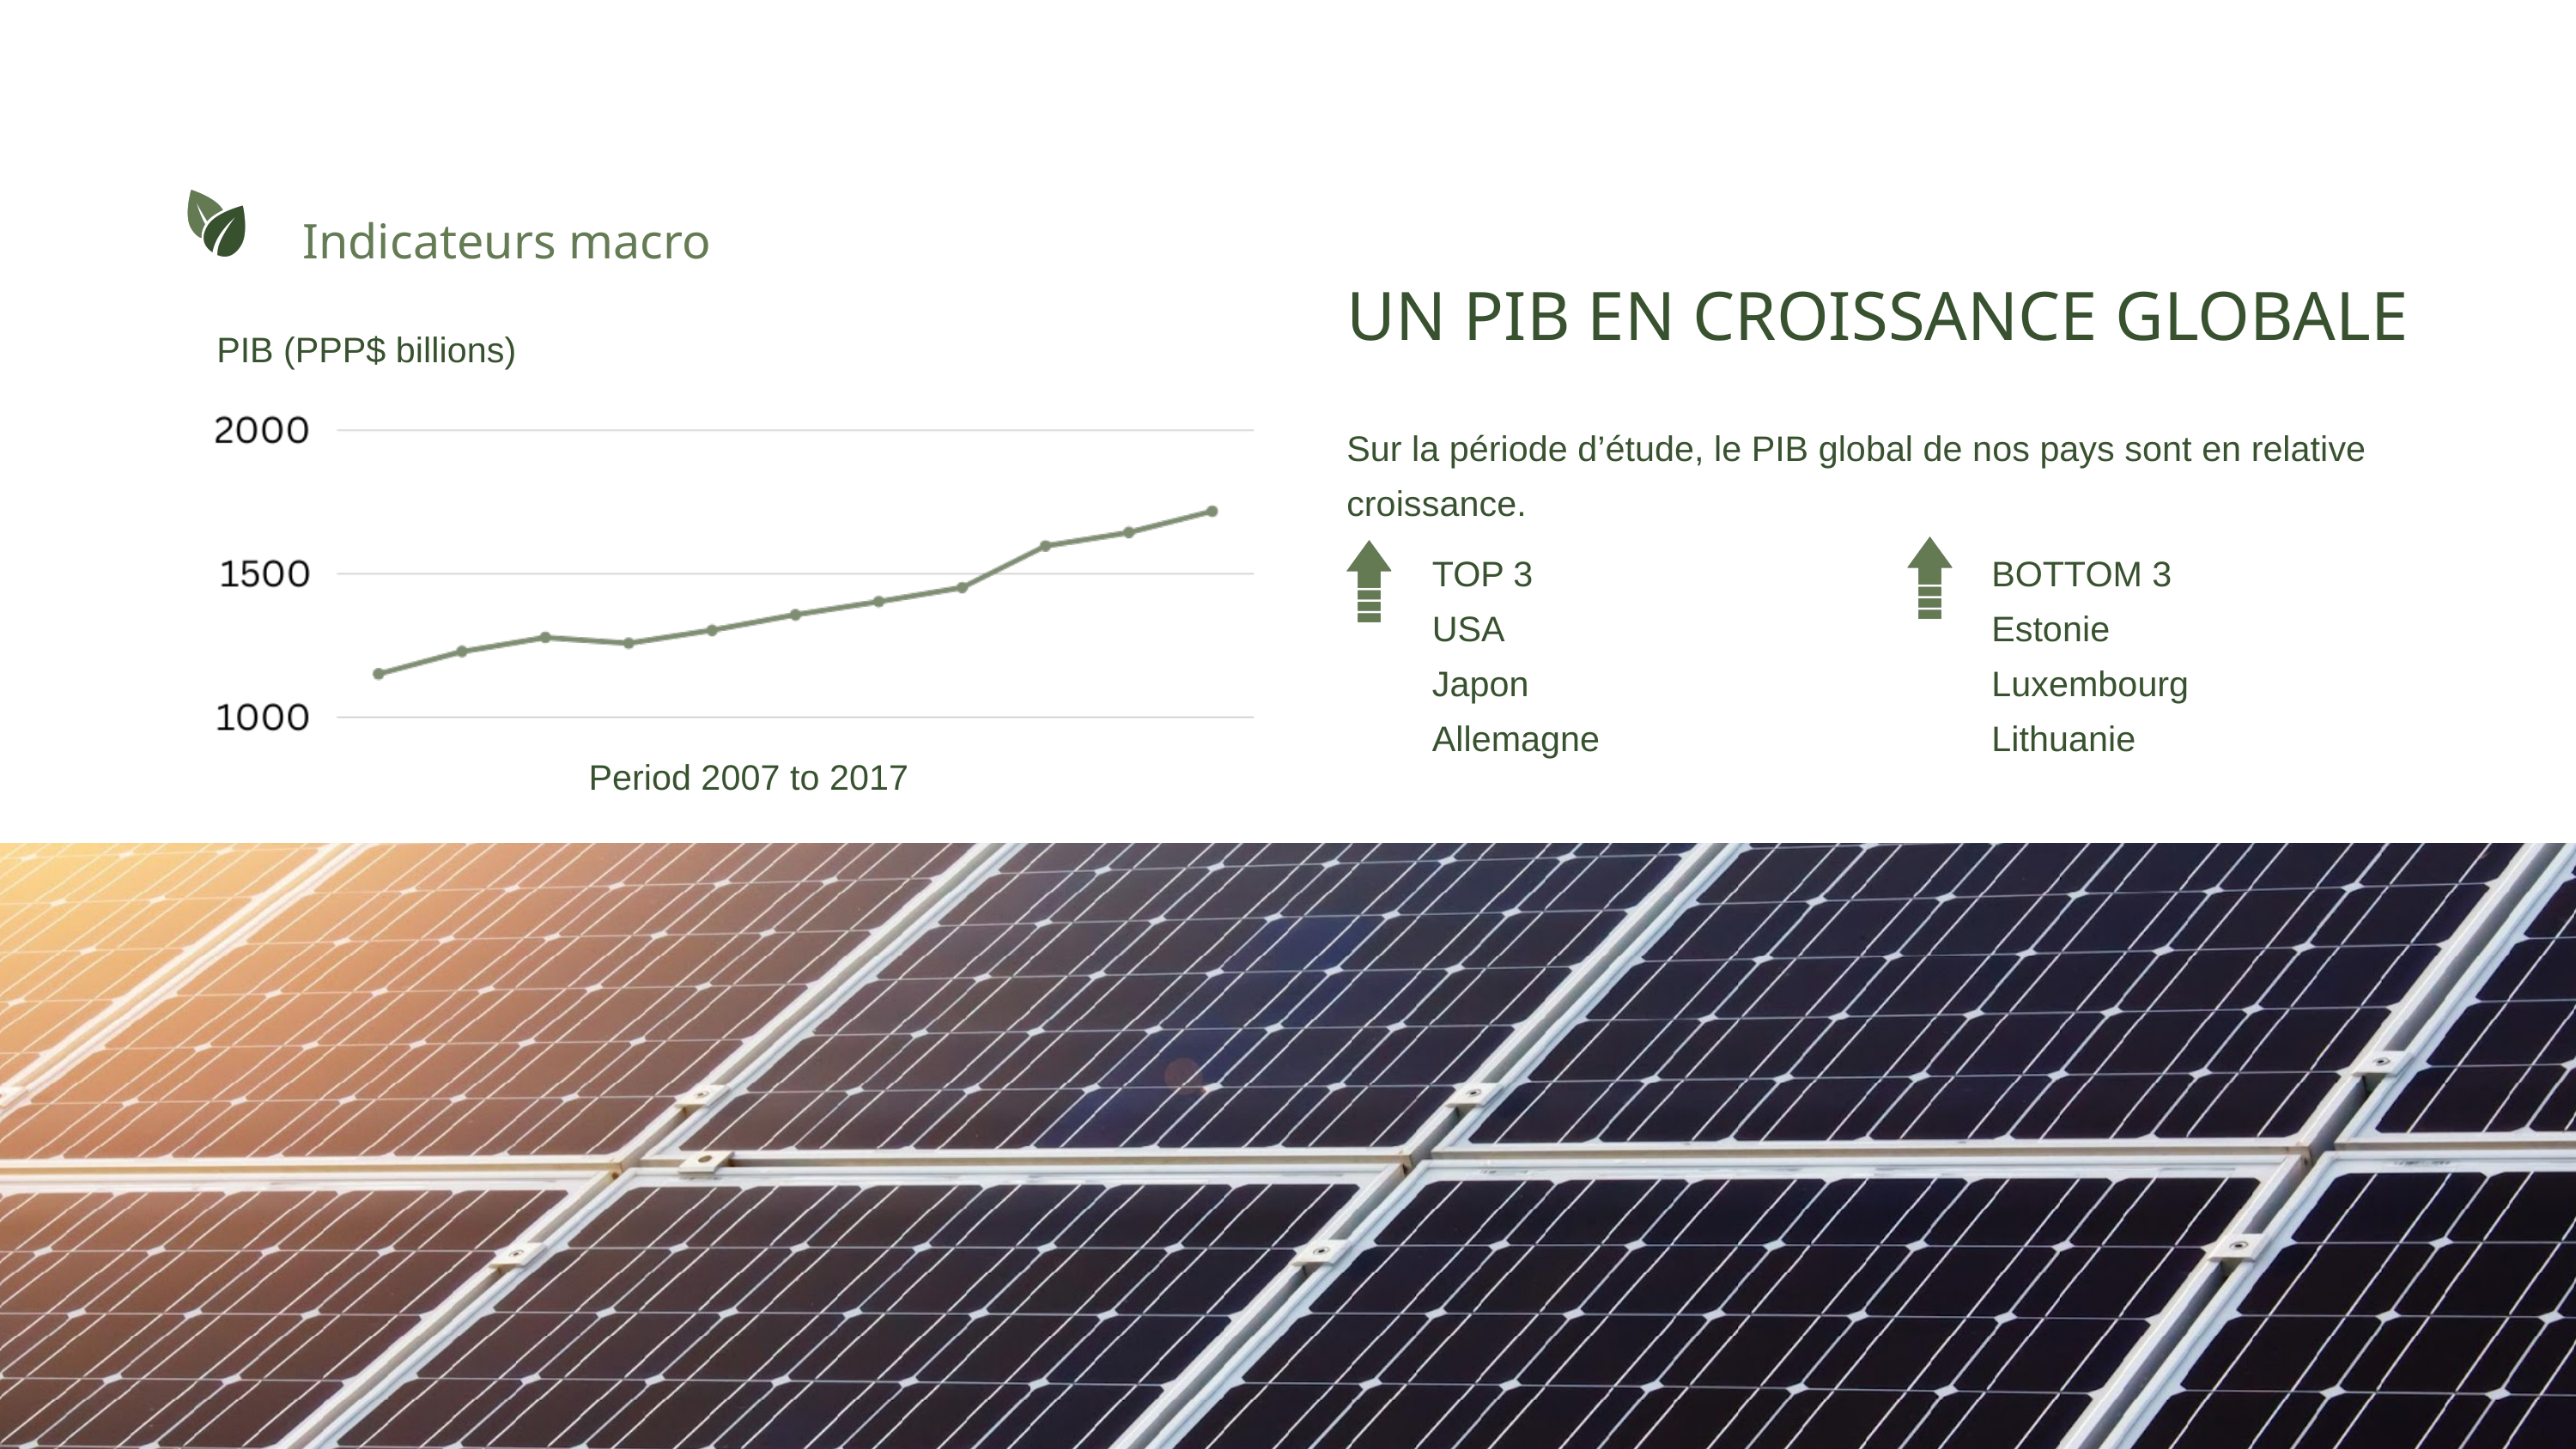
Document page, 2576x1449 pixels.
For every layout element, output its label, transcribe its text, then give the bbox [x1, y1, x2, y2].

text_box TOP 3 USA Japon Allemagne [1432, 538, 1679, 814]
text_box [184, 190, 249, 258]
picture [0, 311, 2576, 1449]
text_box BOTTOM 3 Estonie Luxembourg Lithuanie [1991, 538, 2238, 814]
text_box UN PIB EN CROISSANCE GLOBALE [1346, 253, 2469, 354]
text_box [1907, 537, 1953, 620]
text_box Indicateurs macro [302, 187, 925, 269]
text_box Sur la période d’étude, le PIB global de nos pays sont en relative croissance. [1361, 414, 2507, 688]
